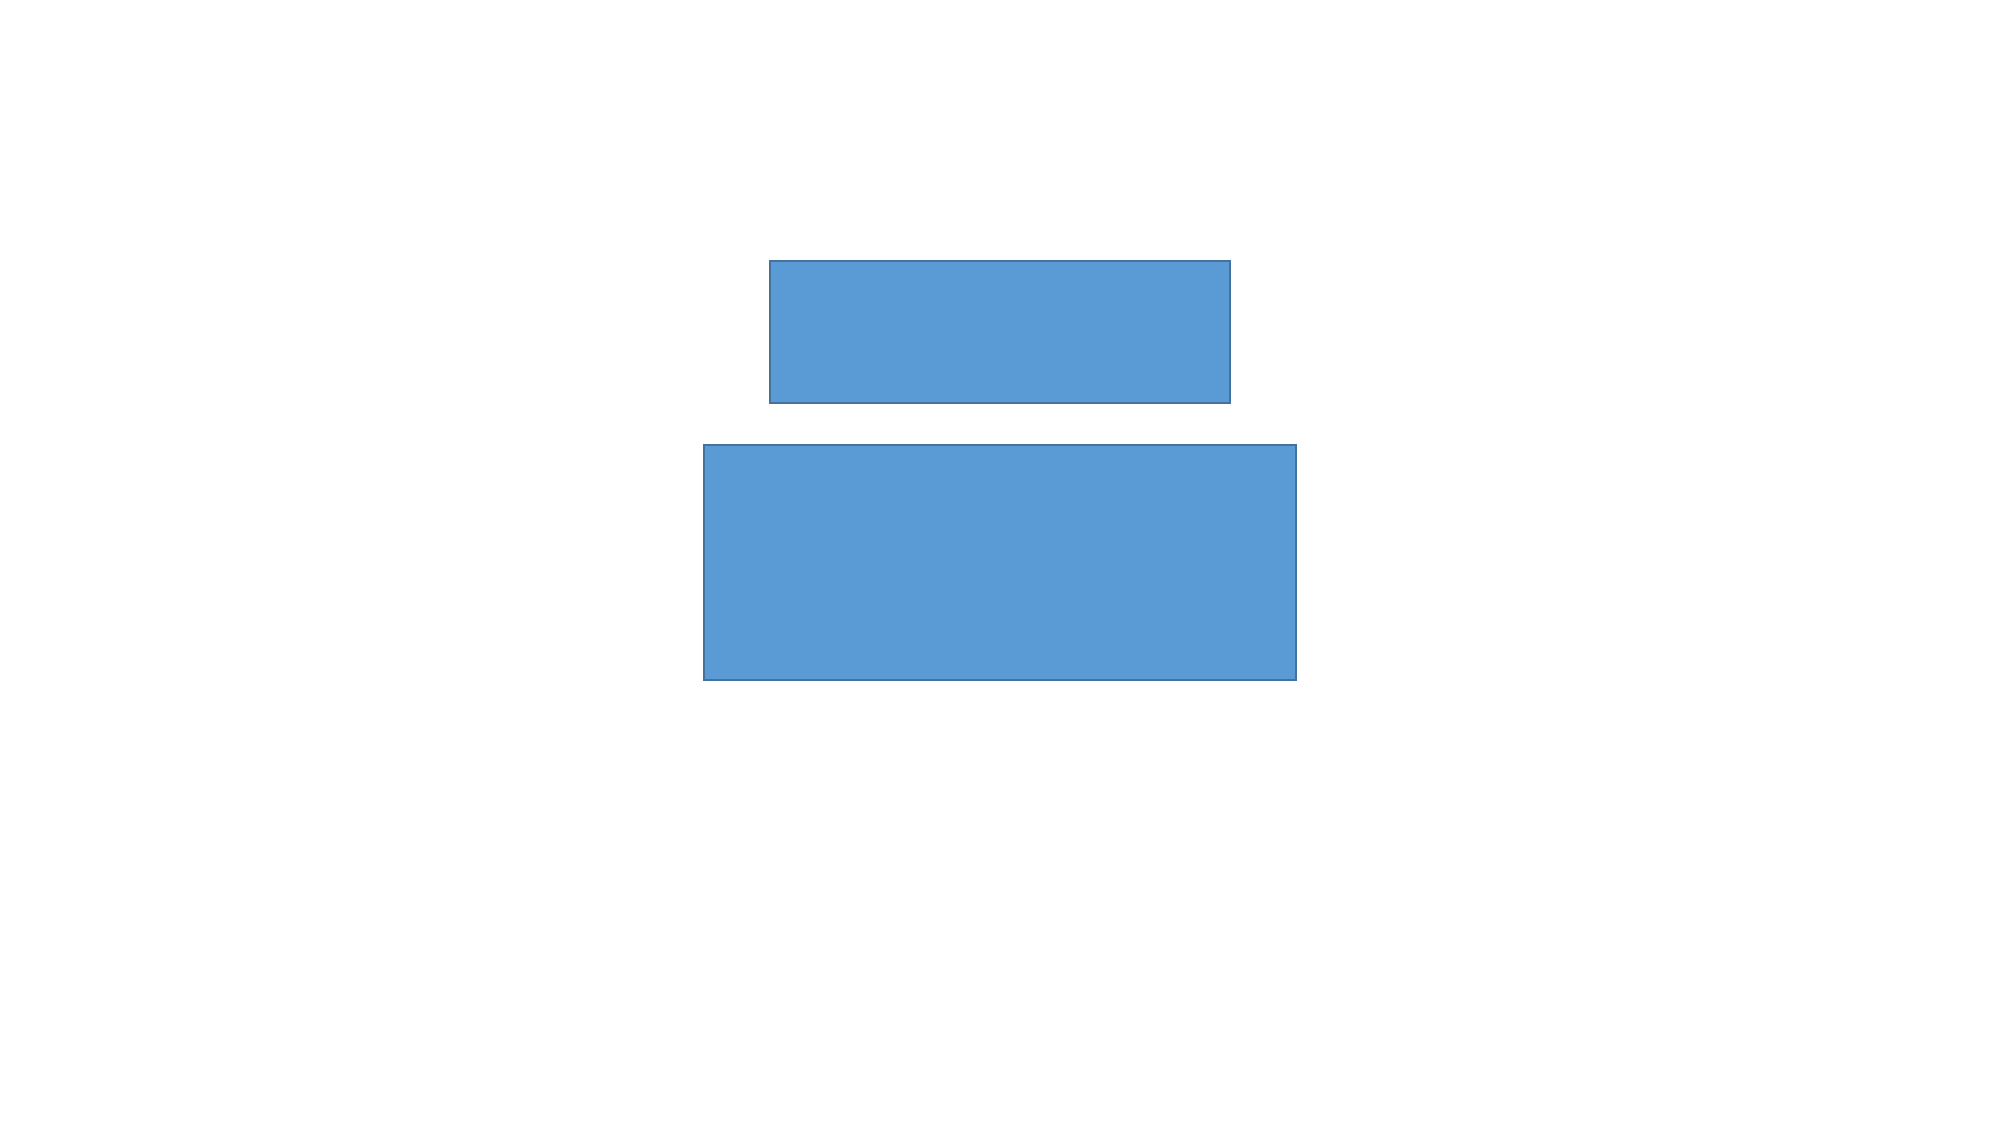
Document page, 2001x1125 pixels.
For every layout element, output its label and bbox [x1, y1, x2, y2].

text_box [703, 444, 1297, 681]
text_box [769, 260, 1231, 404]
